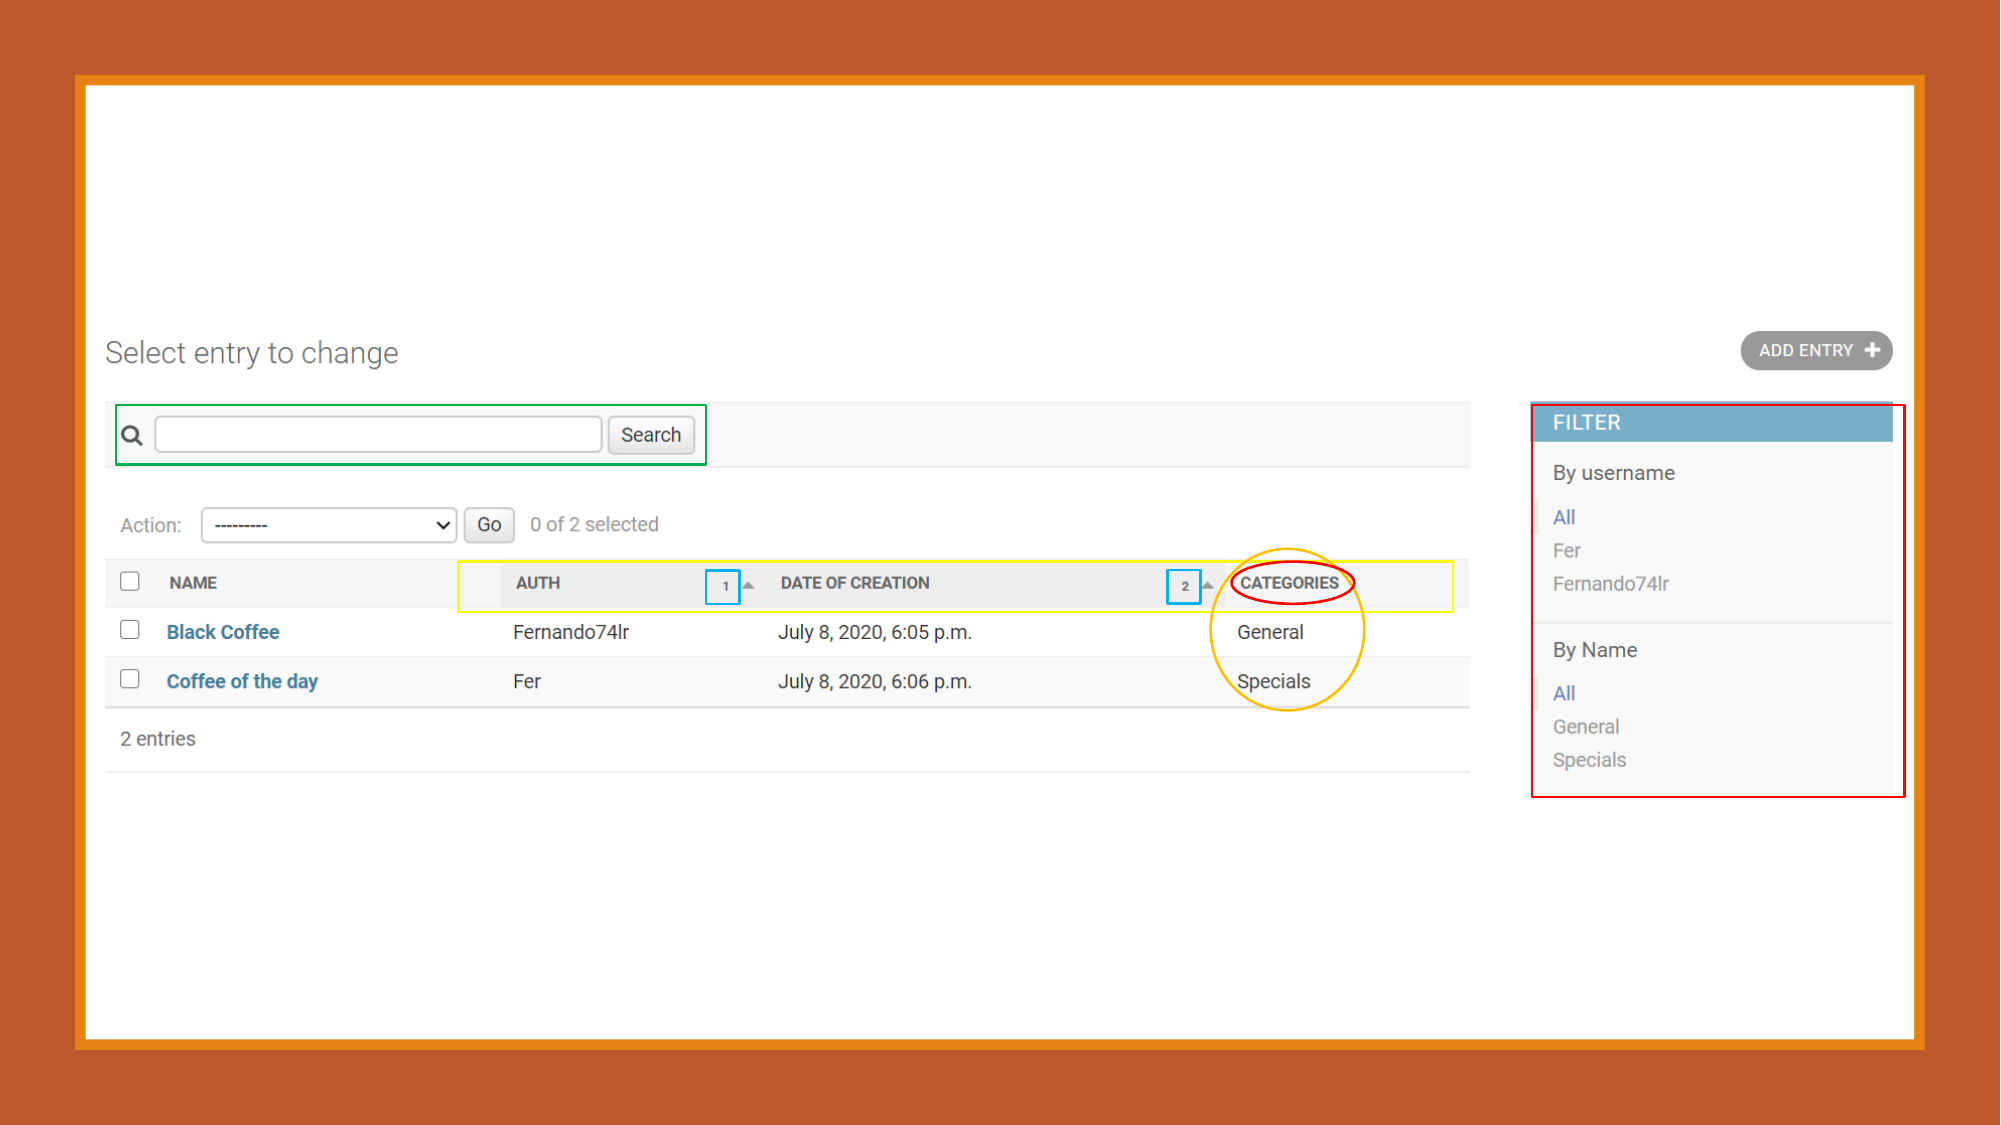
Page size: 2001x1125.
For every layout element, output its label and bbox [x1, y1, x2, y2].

text_box [84, 84, 1916, 1041]
picture [95, 325, 1908, 798]
text_box [74, 74, 1926, 1051]
text_box [0, 0, 2000, 1125]
